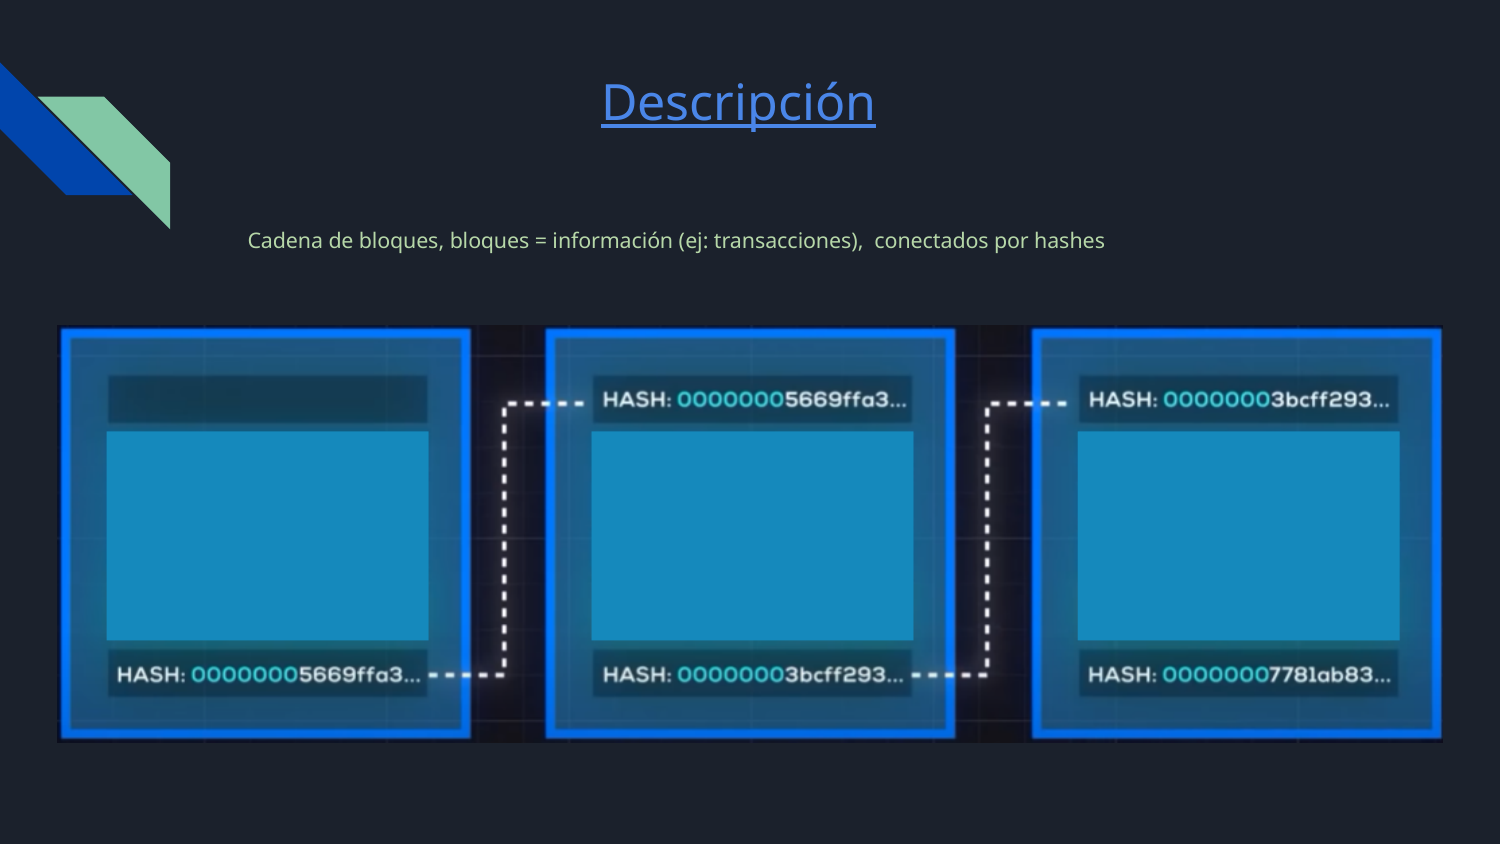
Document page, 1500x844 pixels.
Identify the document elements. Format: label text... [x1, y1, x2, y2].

picture [57, 325, 1443, 743]
title Descripción [586, 51, 914, 151]
list Cadena de bloques, bloques = información (ej: transacciones), conectados por hashes [232, 206, 1268, 289]
